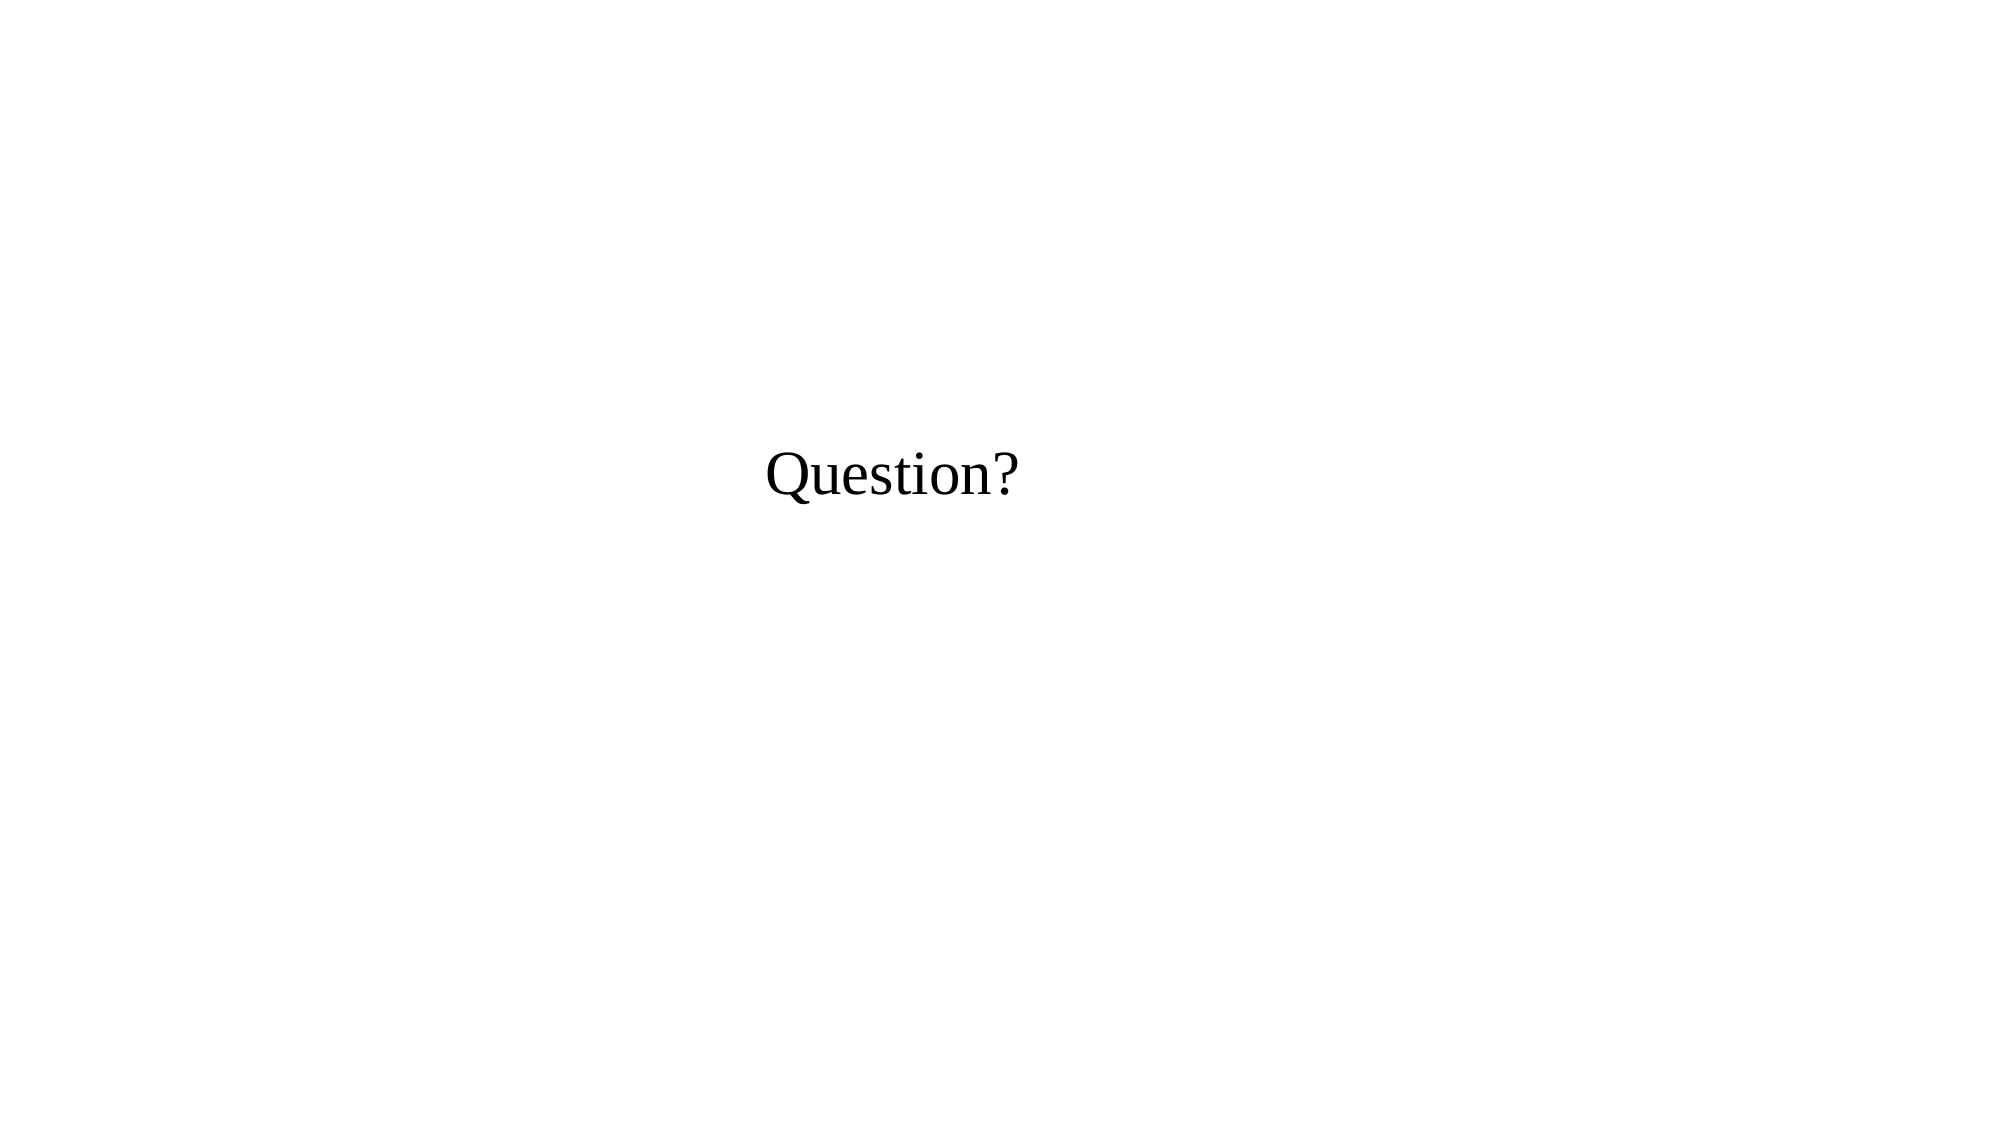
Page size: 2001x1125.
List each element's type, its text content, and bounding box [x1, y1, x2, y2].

list Question? [750, 432, 1069, 563]
